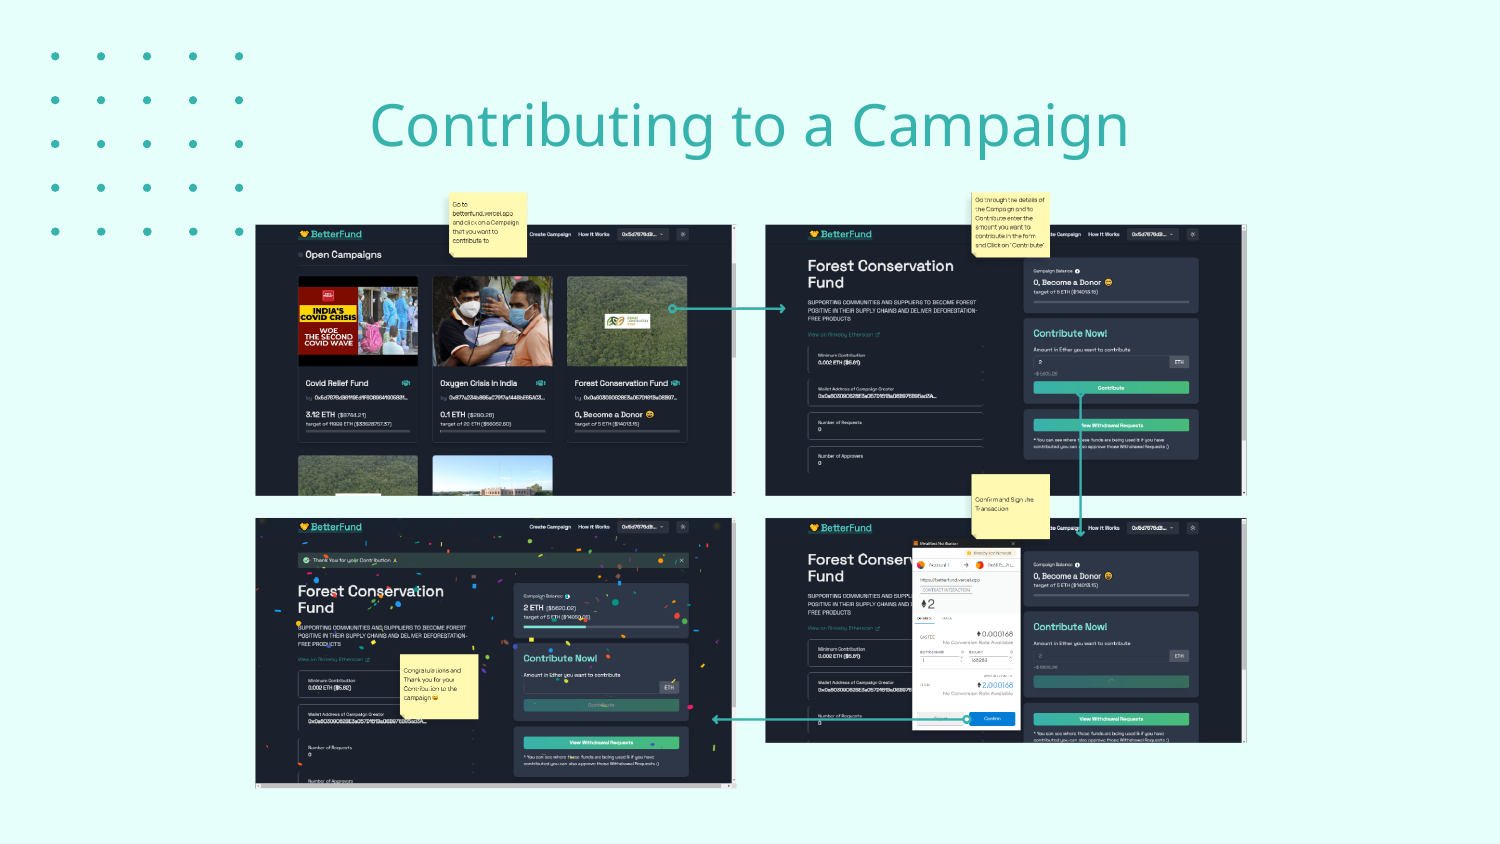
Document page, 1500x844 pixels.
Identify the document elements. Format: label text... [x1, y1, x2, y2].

title Contributing to a Campaign [118, 72, 1382, 167]
picture [216, 191, 1284, 819]
